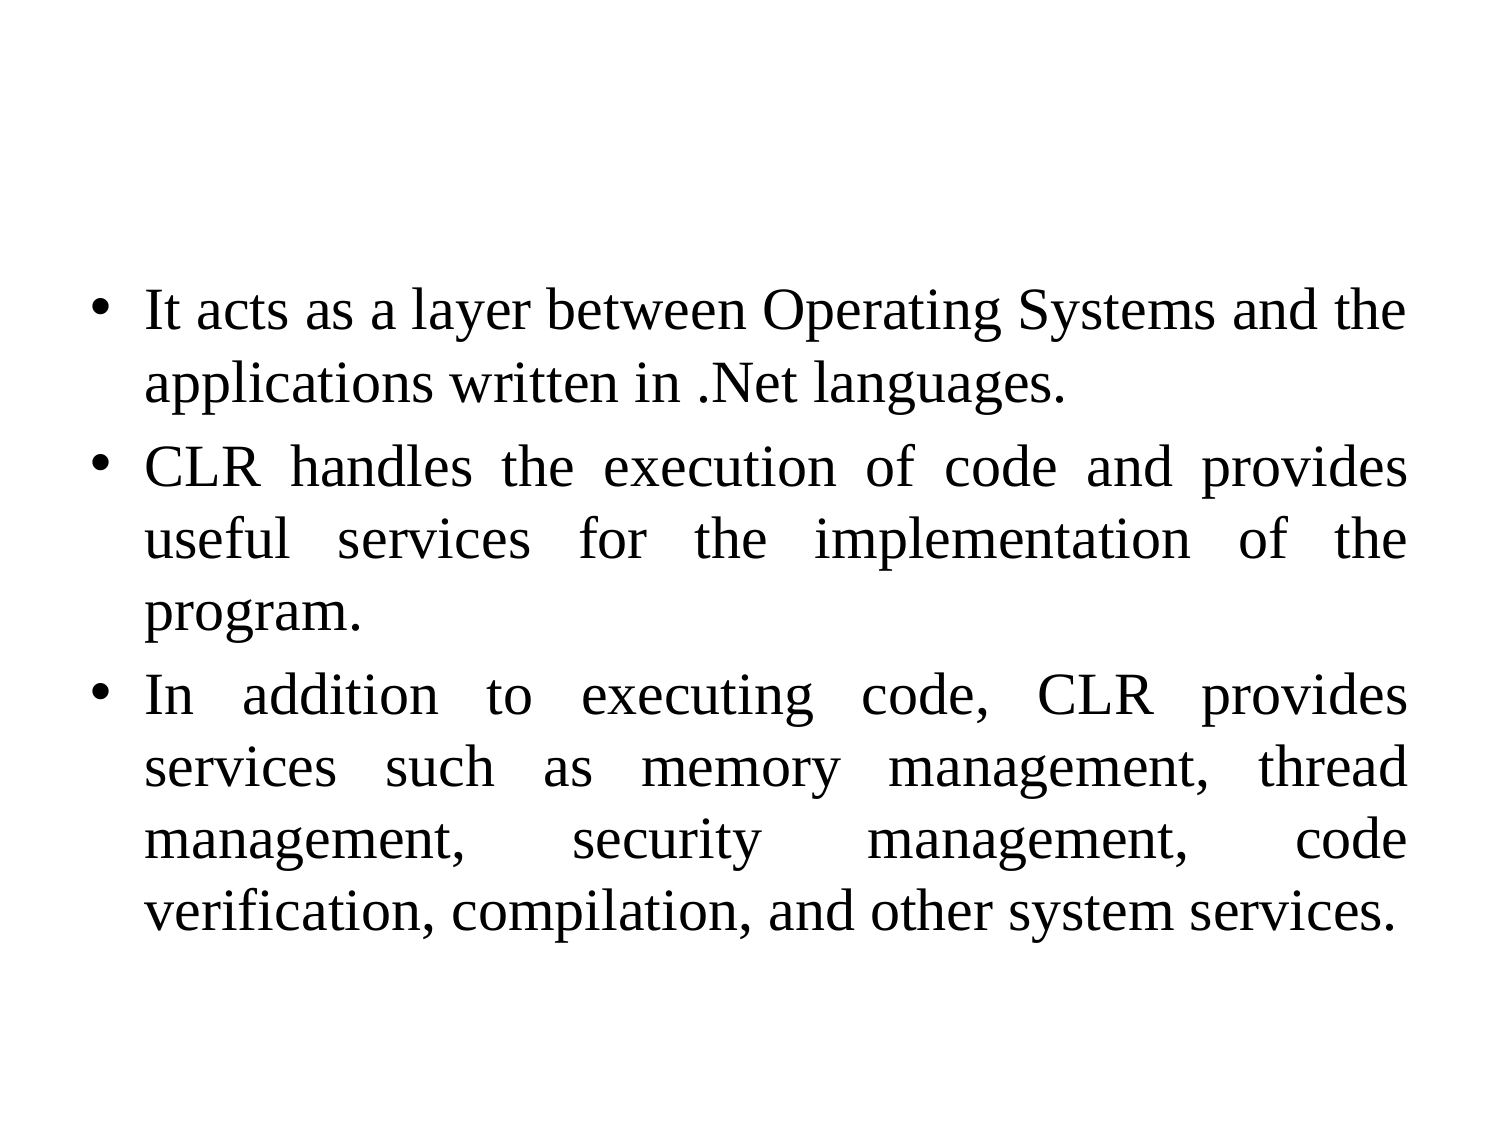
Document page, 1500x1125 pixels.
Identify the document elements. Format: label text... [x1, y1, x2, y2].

list It acts as a layer between Operating Systems and the applications written in .Net languages. CLR handles the execution of code and provides useful services for the implementation of the program. In addition to executing code, CLR provides services such as memory management, thread management, security management, code verification, compilation, and other system services. [75, 262, 1425, 1005]
